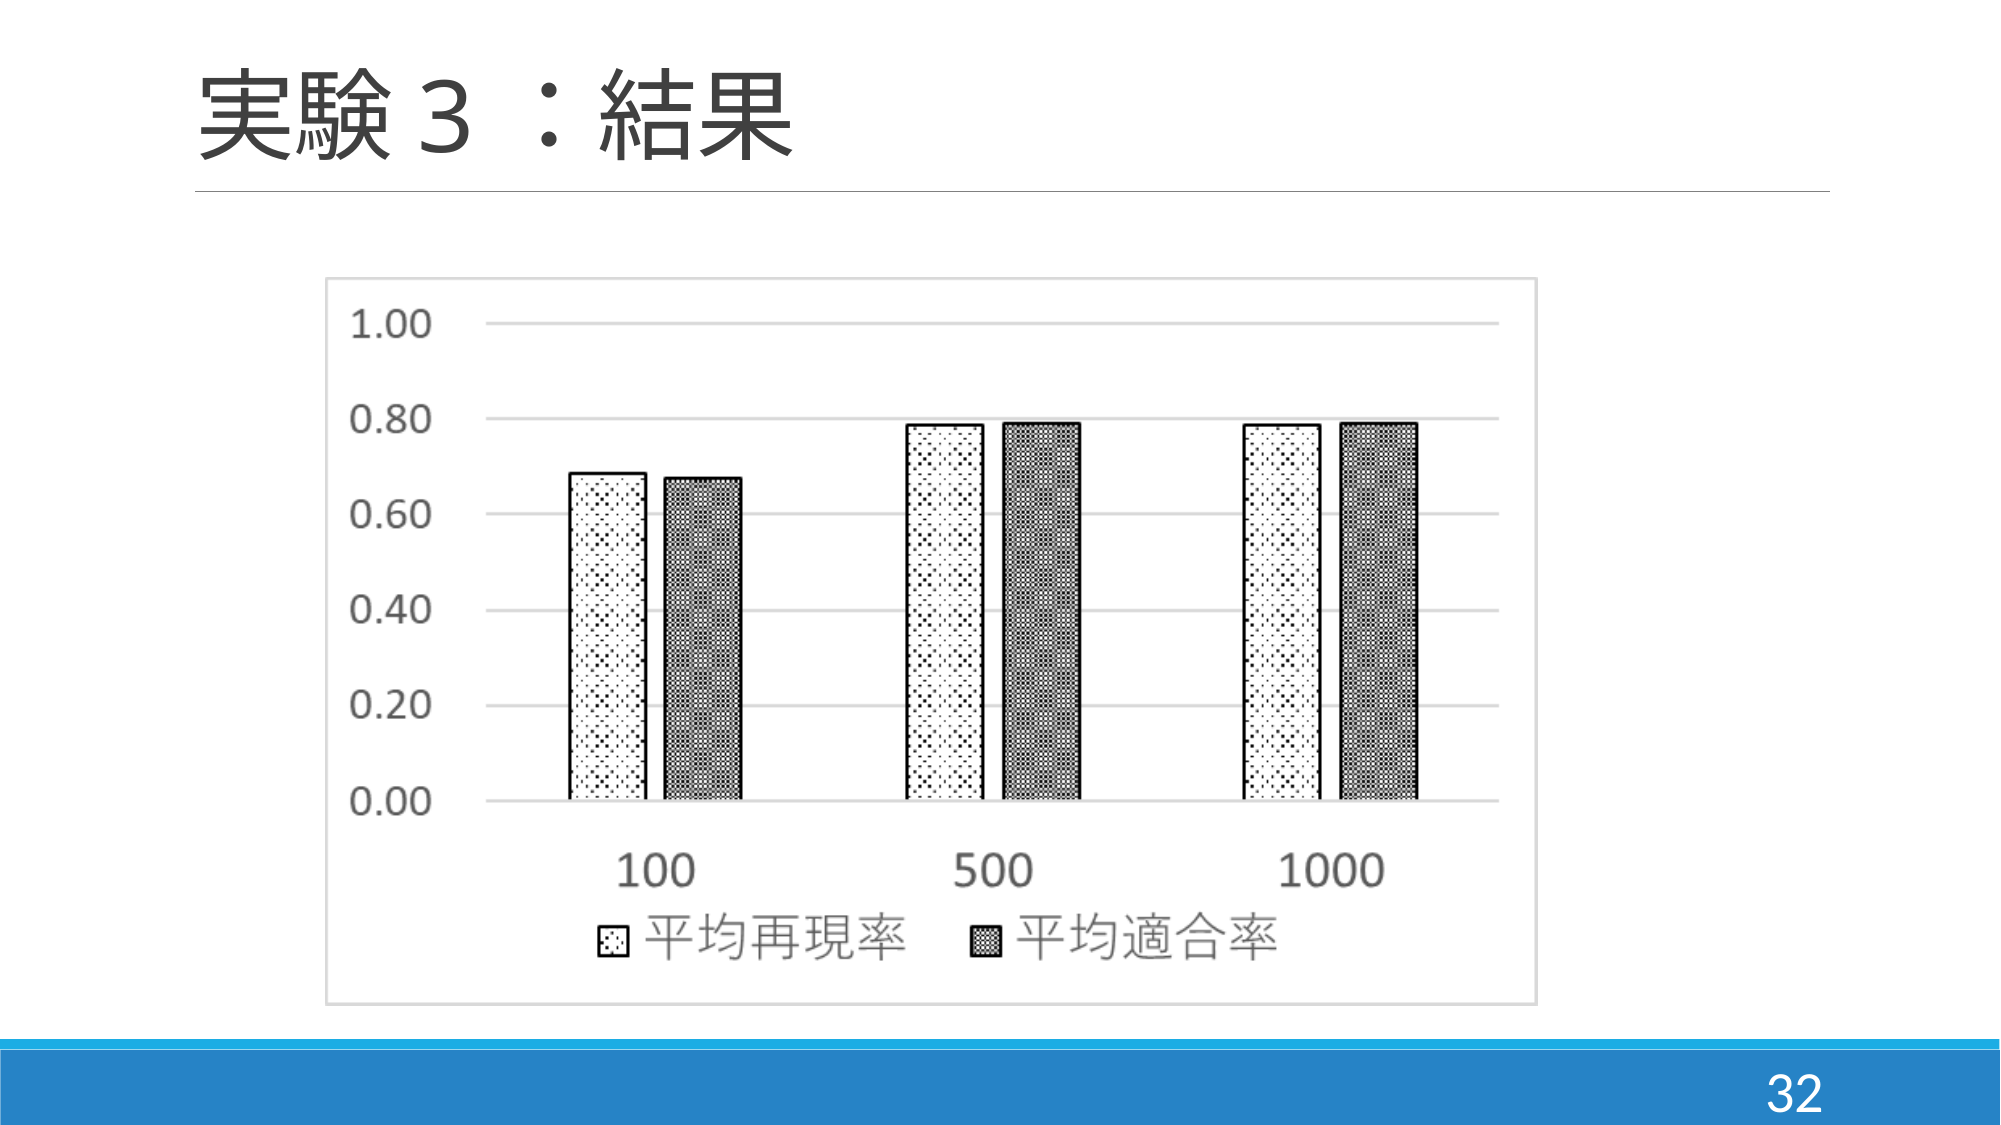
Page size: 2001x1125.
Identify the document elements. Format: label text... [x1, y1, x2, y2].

title 実験3：結果 [180, 47, 1830, 181]
slide_number 32 [1624, 1059, 1840, 1120]
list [324, 276, 1538, 1007]
